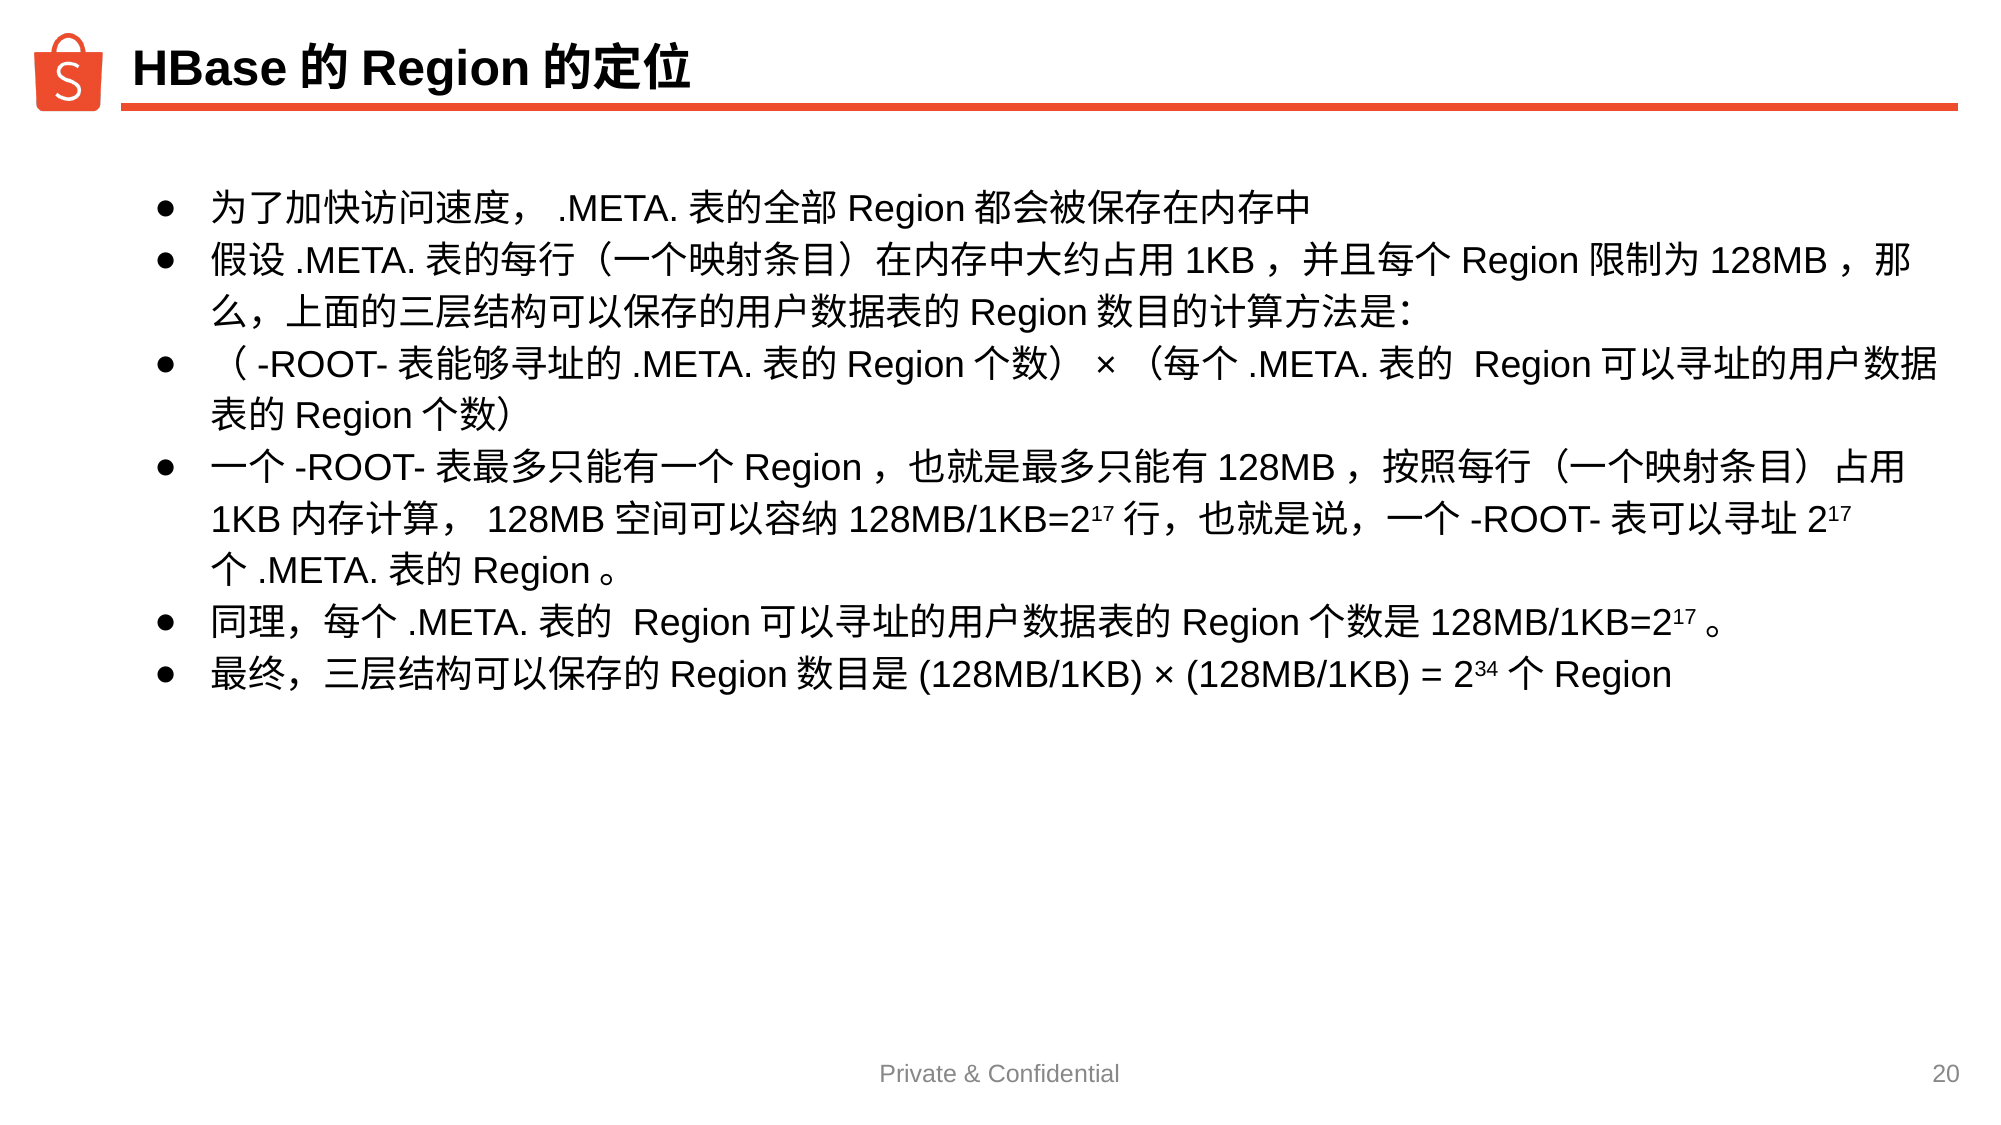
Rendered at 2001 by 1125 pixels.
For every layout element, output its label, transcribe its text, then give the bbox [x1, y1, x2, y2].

title HBase的Region的定位 [120, 12, 1884, 108]
text_box Private & Confidential [669, 1050, 1330, 1095]
picture [34, 33, 108, 115]
text_box 为了加快访问速度，.META.表的全部Region都会被保存在内存中 假设.META.表的每行（一个映射条目）在内存中大约占用1KB，并且每个Region限制为128MB，那么，上面的三层结构可以保存的用户数据表的Region数目的计算方法是： （-ROOT-表能够寻址的.META.表的Region个数）×（每个.META.表的 Region可以寻址的用户数据表的Region个数） 一个-ROOT-表最多只能有一个Region，也就是最多只能有128MB，按照每行（一个映射条目）占用1KB内存计算，128MB空间可以容纳128MB/1KB=217行，也就是说，一个-ROOT-表可以寻址217个.META.表的Region。 同理，每个.META.表的 Region可以寻址的用户数据表的Region个数是128MB/1KB=217。 最终，三层结构可以保存的Region数目是(128MB/1KB) × (128MB/1KB) = 234个Region [120, 162, 1954, 710]
slide_number ‹#› [1914, 1051, 1968, 1095]
